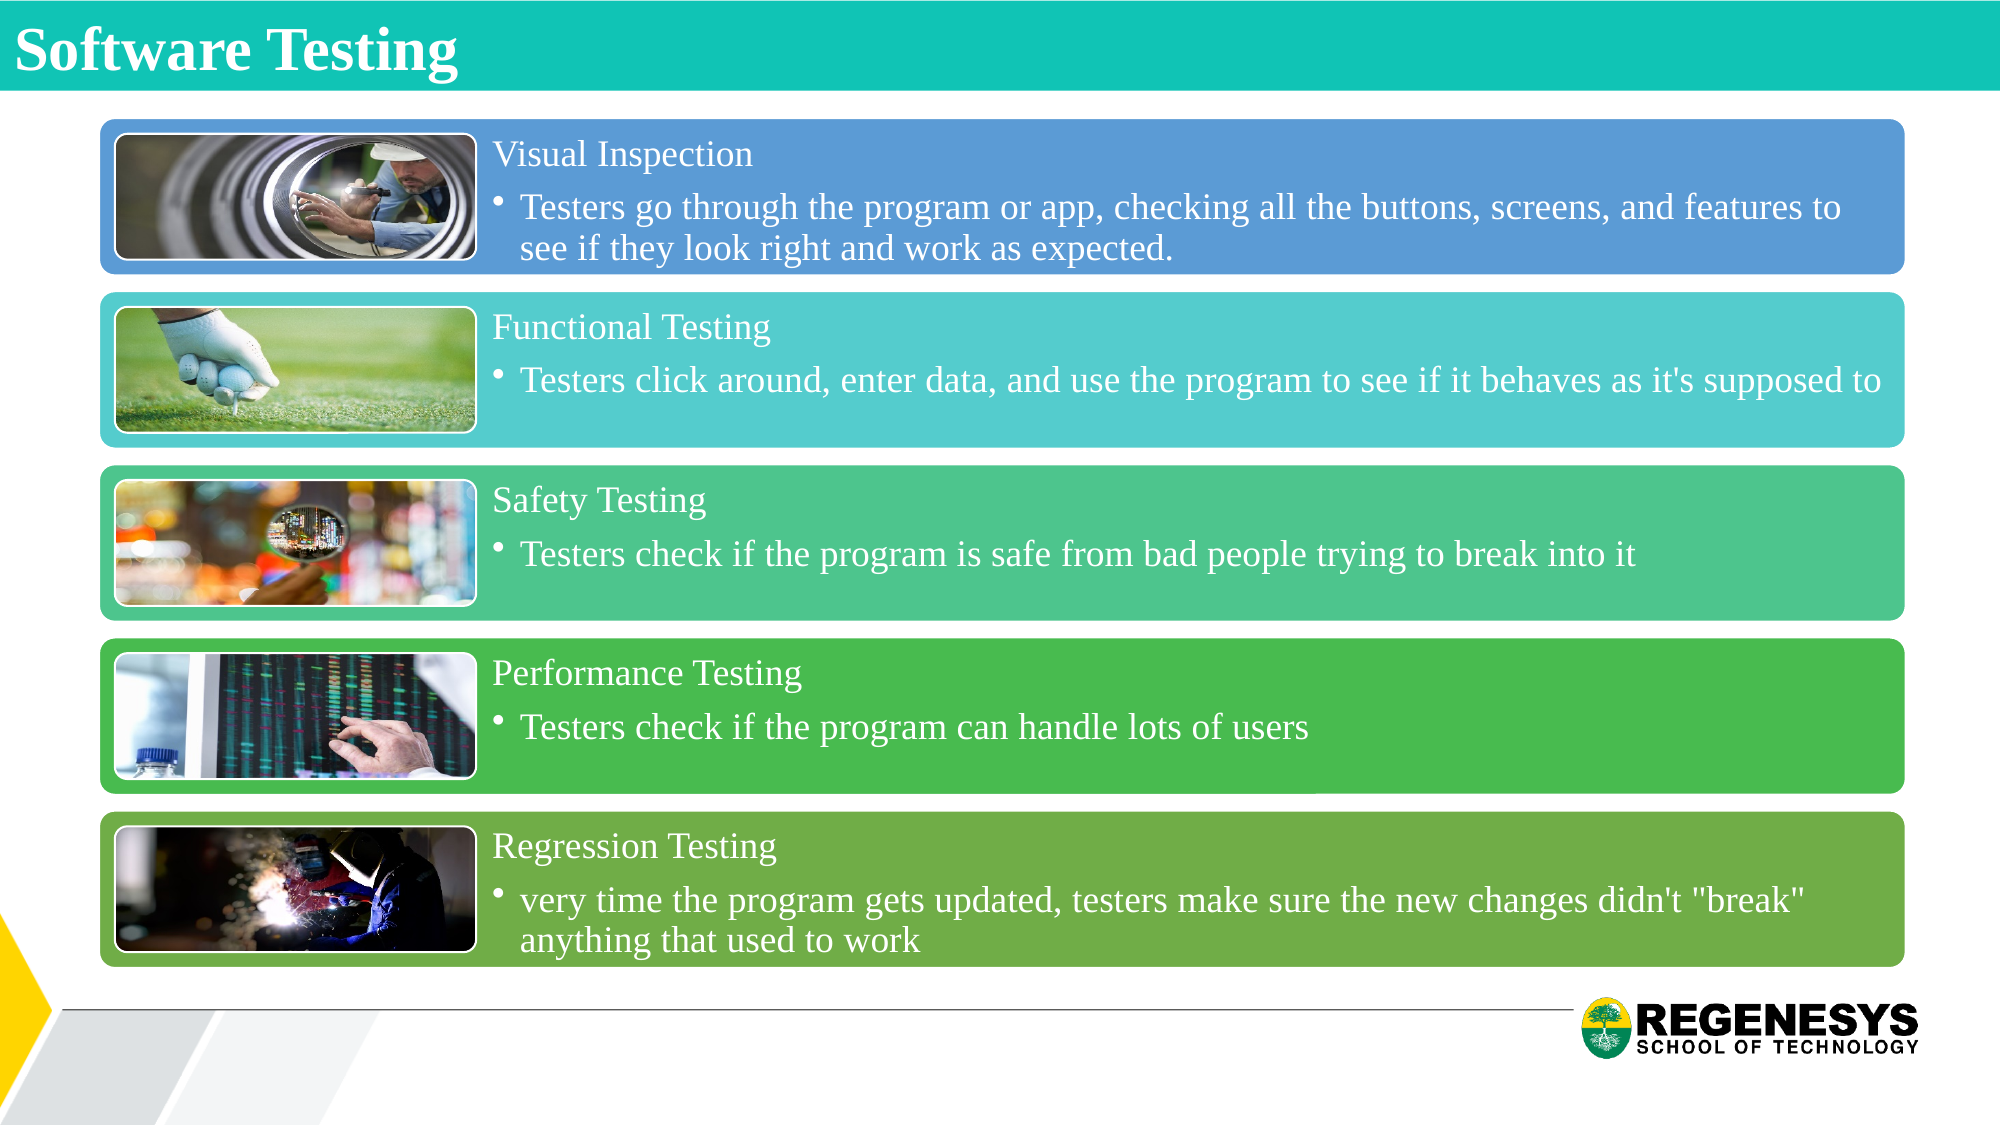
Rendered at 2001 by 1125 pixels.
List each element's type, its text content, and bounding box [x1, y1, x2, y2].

picture [0, 91, 1927, 1125]
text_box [99, 117, 1906, 969]
text_box Software Testing [0, 0, 2000, 91]
